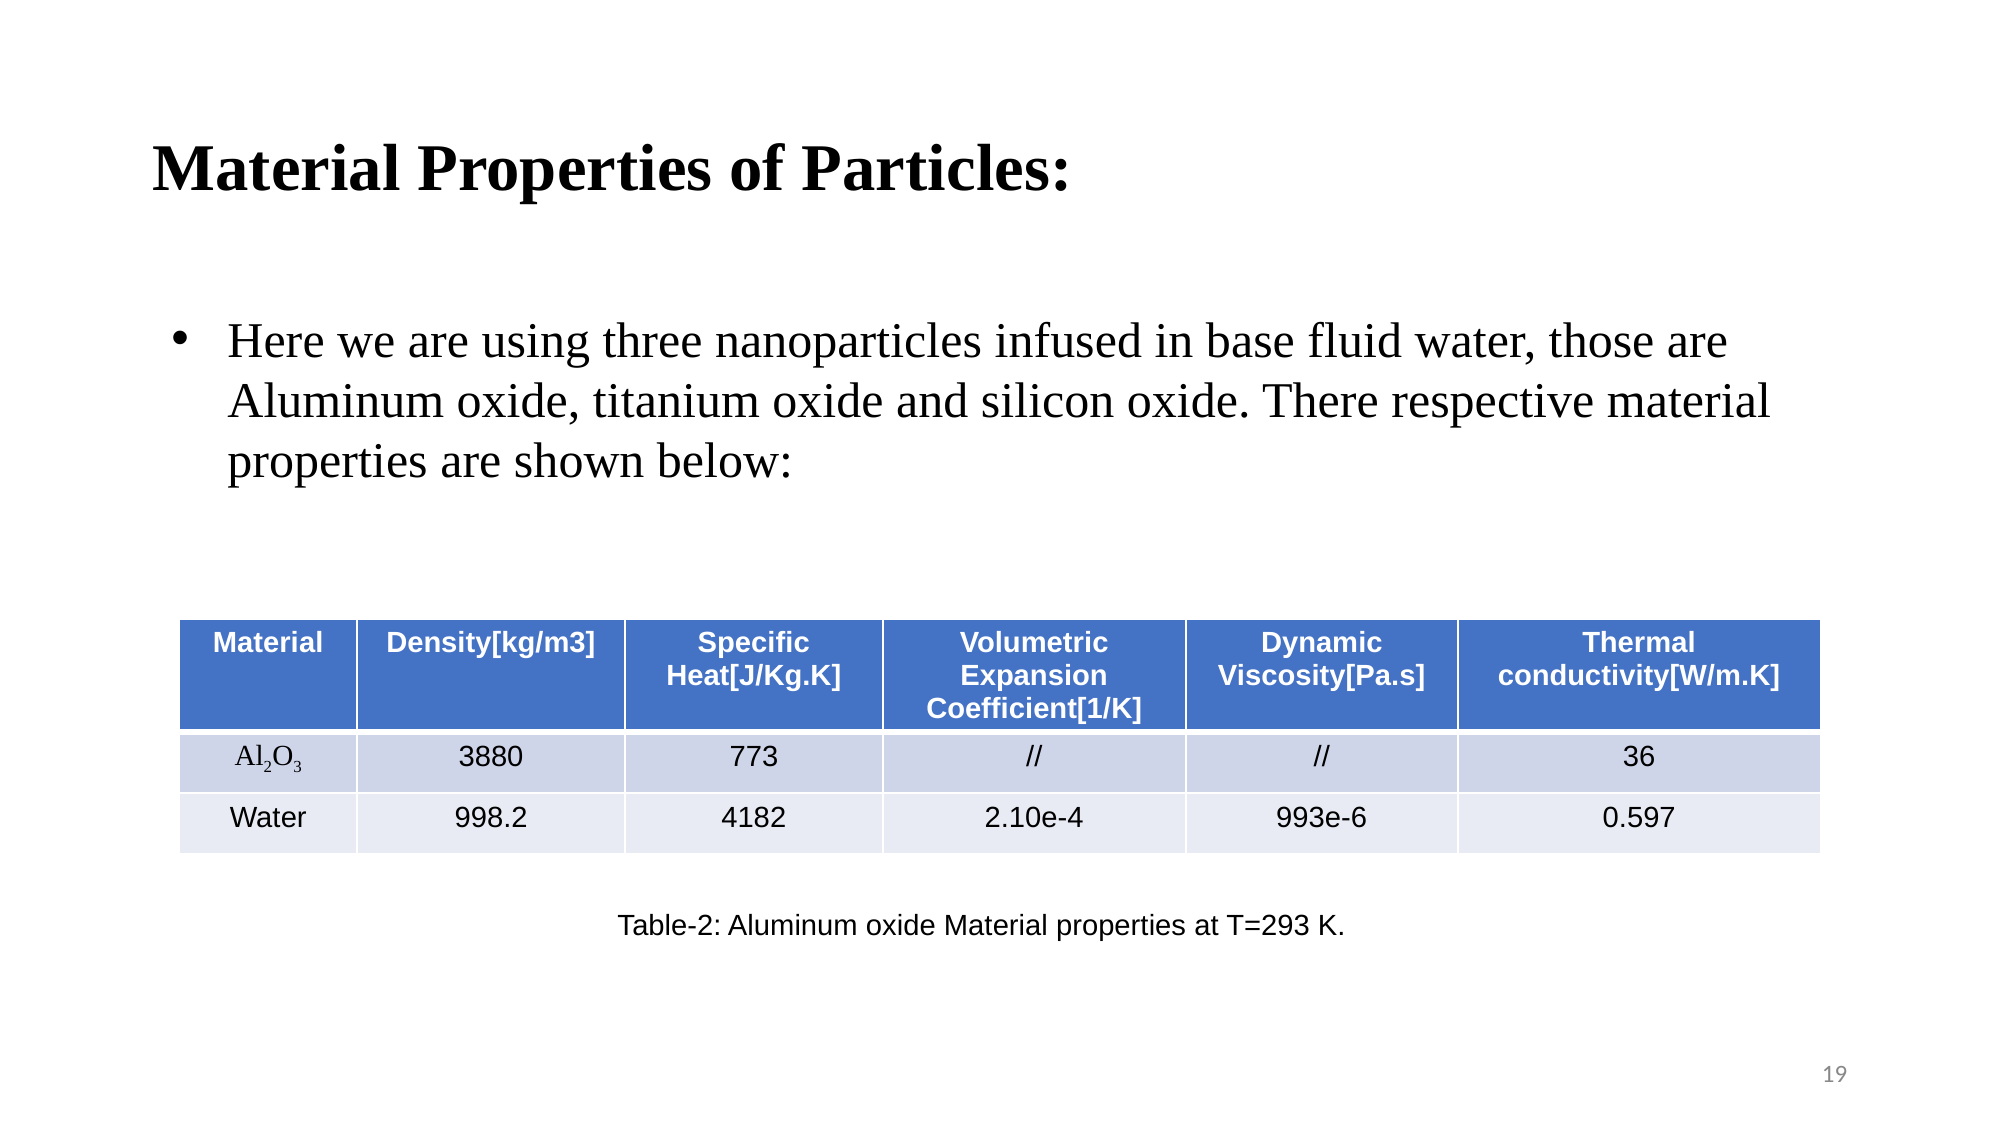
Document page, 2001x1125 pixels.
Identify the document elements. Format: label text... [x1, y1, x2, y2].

title Material Properties of Particles: [137, 59, 1863, 278]
table_cell // [884, 735, 1185, 792]
table_header Material [180, 620, 356, 729]
table_cell 2.10e-4 [884, 794, 1185, 853]
slide_number 19 [1412, 1042, 1863, 1103]
table_header Thermal conductivity[W/m.K] [1459, 620, 1820, 729]
text_box Table-2: Aluminum oxide Material properties at T=293 K. [602, 898, 1413, 949]
table_cell 36 [1459, 735, 1820, 792]
table_header Dynamic Viscosity[Pa.s] [1187, 620, 1457, 729]
table_cell 0.597 [1459, 794, 1820, 853]
table_cell 998.2 [358, 794, 624, 853]
table_cell // [1187, 735, 1457, 792]
table_cell 3880 [358, 735, 624, 792]
table_cell 993e-6 [1187, 794, 1457, 853]
table_cell 773 [626, 735, 882, 792]
table_cell Water [180, 794, 356, 853]
table_header Density[kg/m3] [358, 620, 624, 729]
table_header Volumetric Expansion Coefficient[1/K] [884, 620, 1185, 729]
table_cell Al2O3 [180, 735, 356, 792]
table_cell 4182 [626, 794, 882, 853]
table_header Specific Heat[J/Kg.K] [626, 620, 882, 729]
list Here we are using three nanoparticles infused in base fluid water, those are Aluminum oxide, titanium oxide and silicon oxide. There respective material properties are shown below: [137, 299, 1863, 1014]
